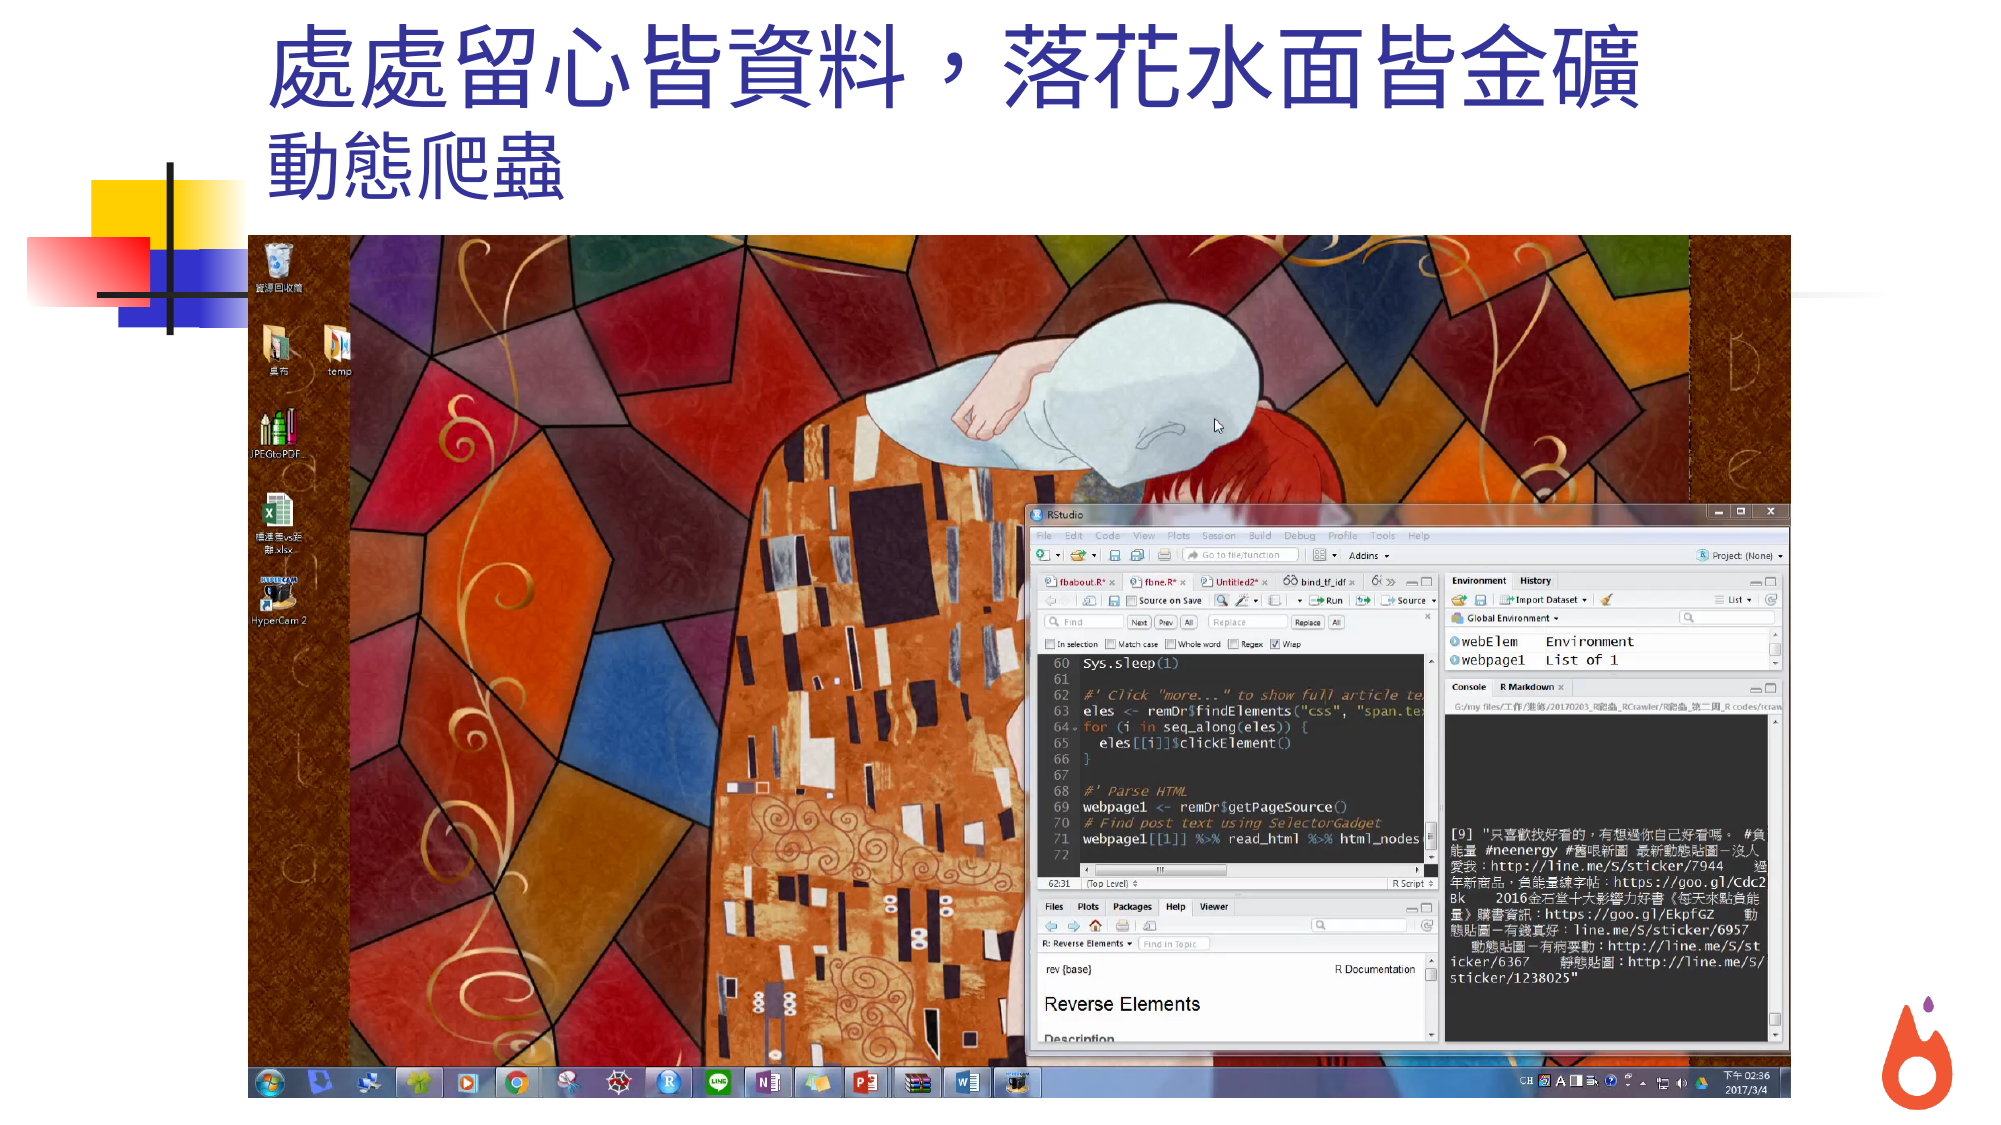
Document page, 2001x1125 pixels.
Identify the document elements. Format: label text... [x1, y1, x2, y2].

picture [247, 235, 1792, 1098]
title 處處留心皆資料，落花水面皆金礦 動態爬蟲 [251, 35, 1957, 218]
picture [1860, 993, 1979, 1112]
slide_number [1795, 1025, 1937, 1100]
